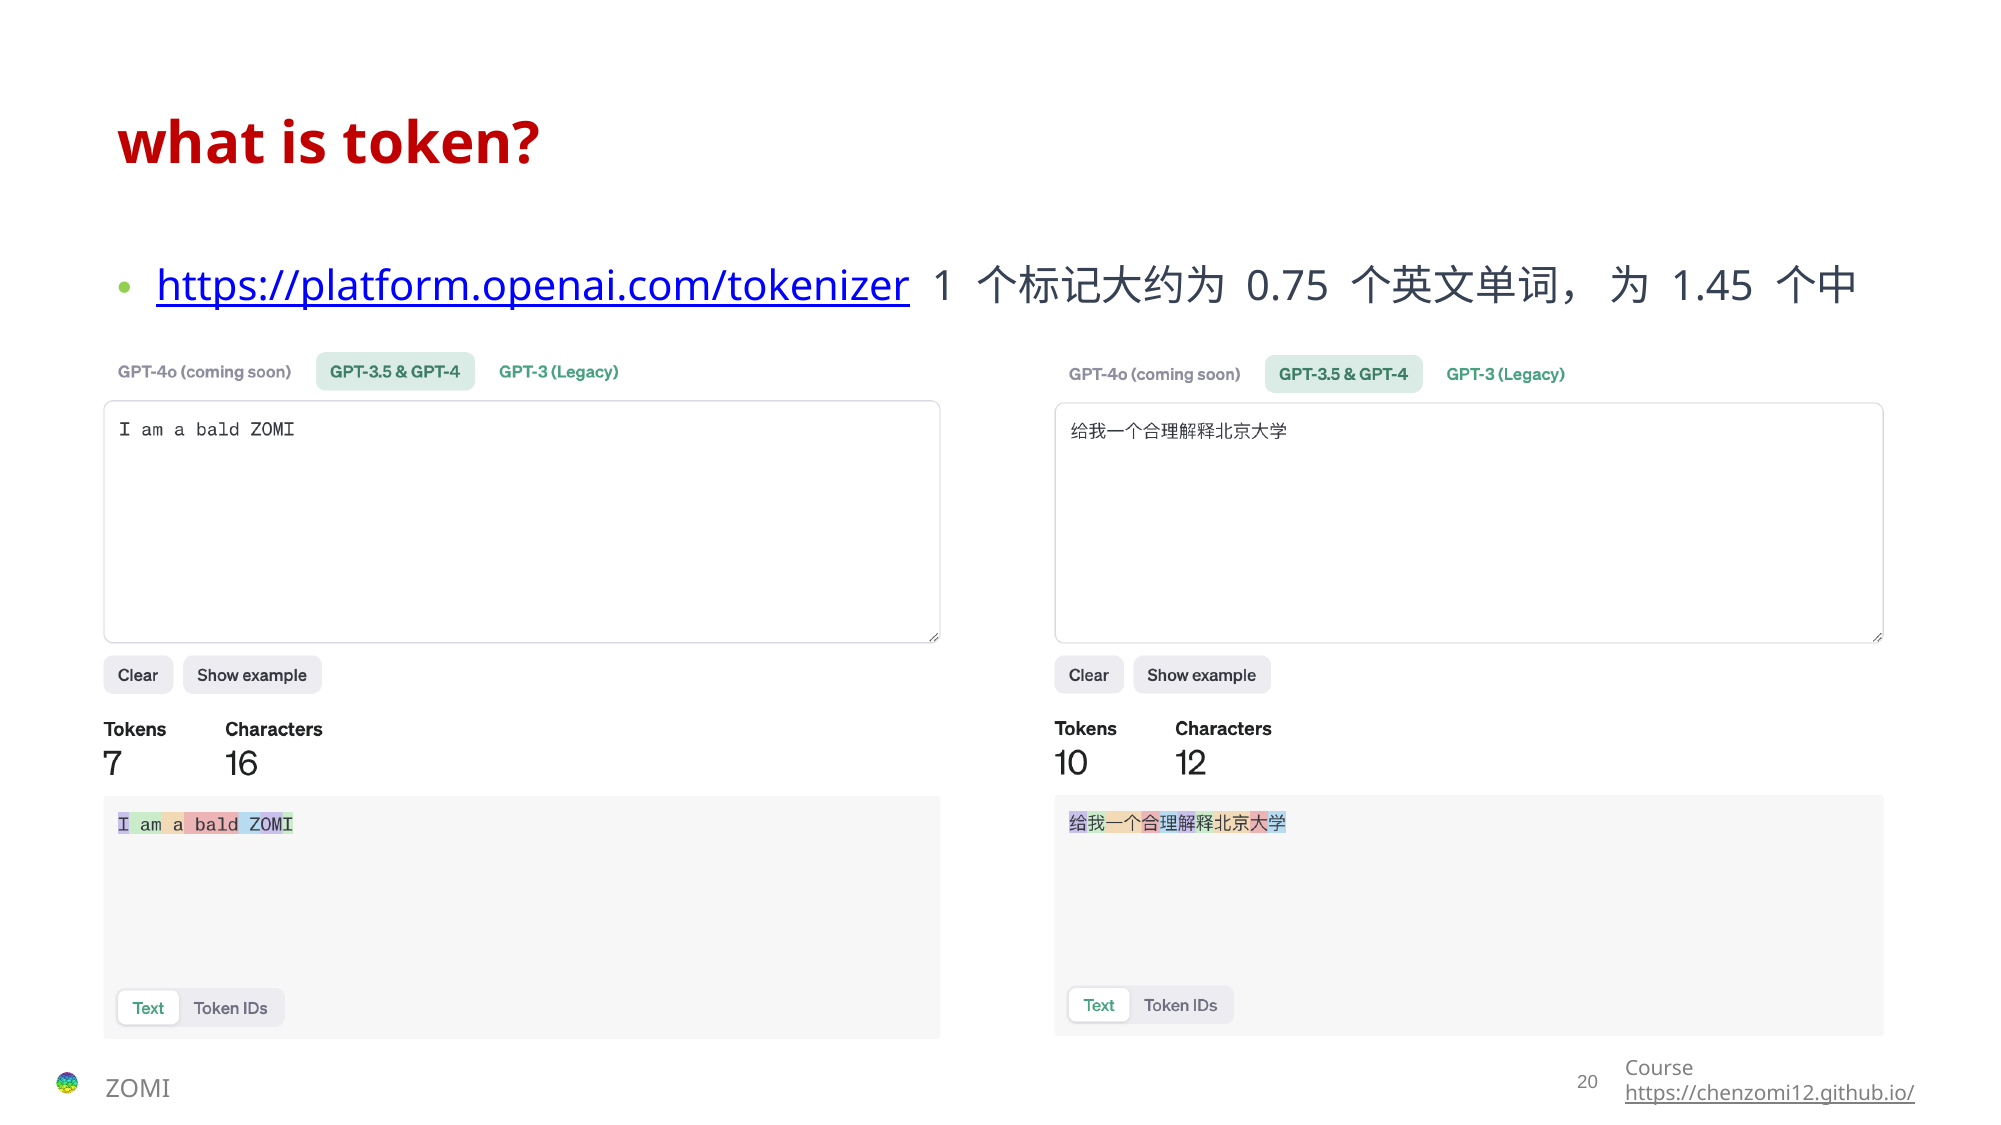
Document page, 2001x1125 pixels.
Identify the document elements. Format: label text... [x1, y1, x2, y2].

list https://platform.openai.com/tokenizer 1 个标记大约为 0.75 个英文单词， 为 1.45 个中文单词 [102, 223, 1901, 1043]
picture [77, 332, 964, 1061]
picture [57, 1073, 77, 1093]
title what is token? [102, 91, 1901, 189]
picture [1025, 343, 1913, 1058]
